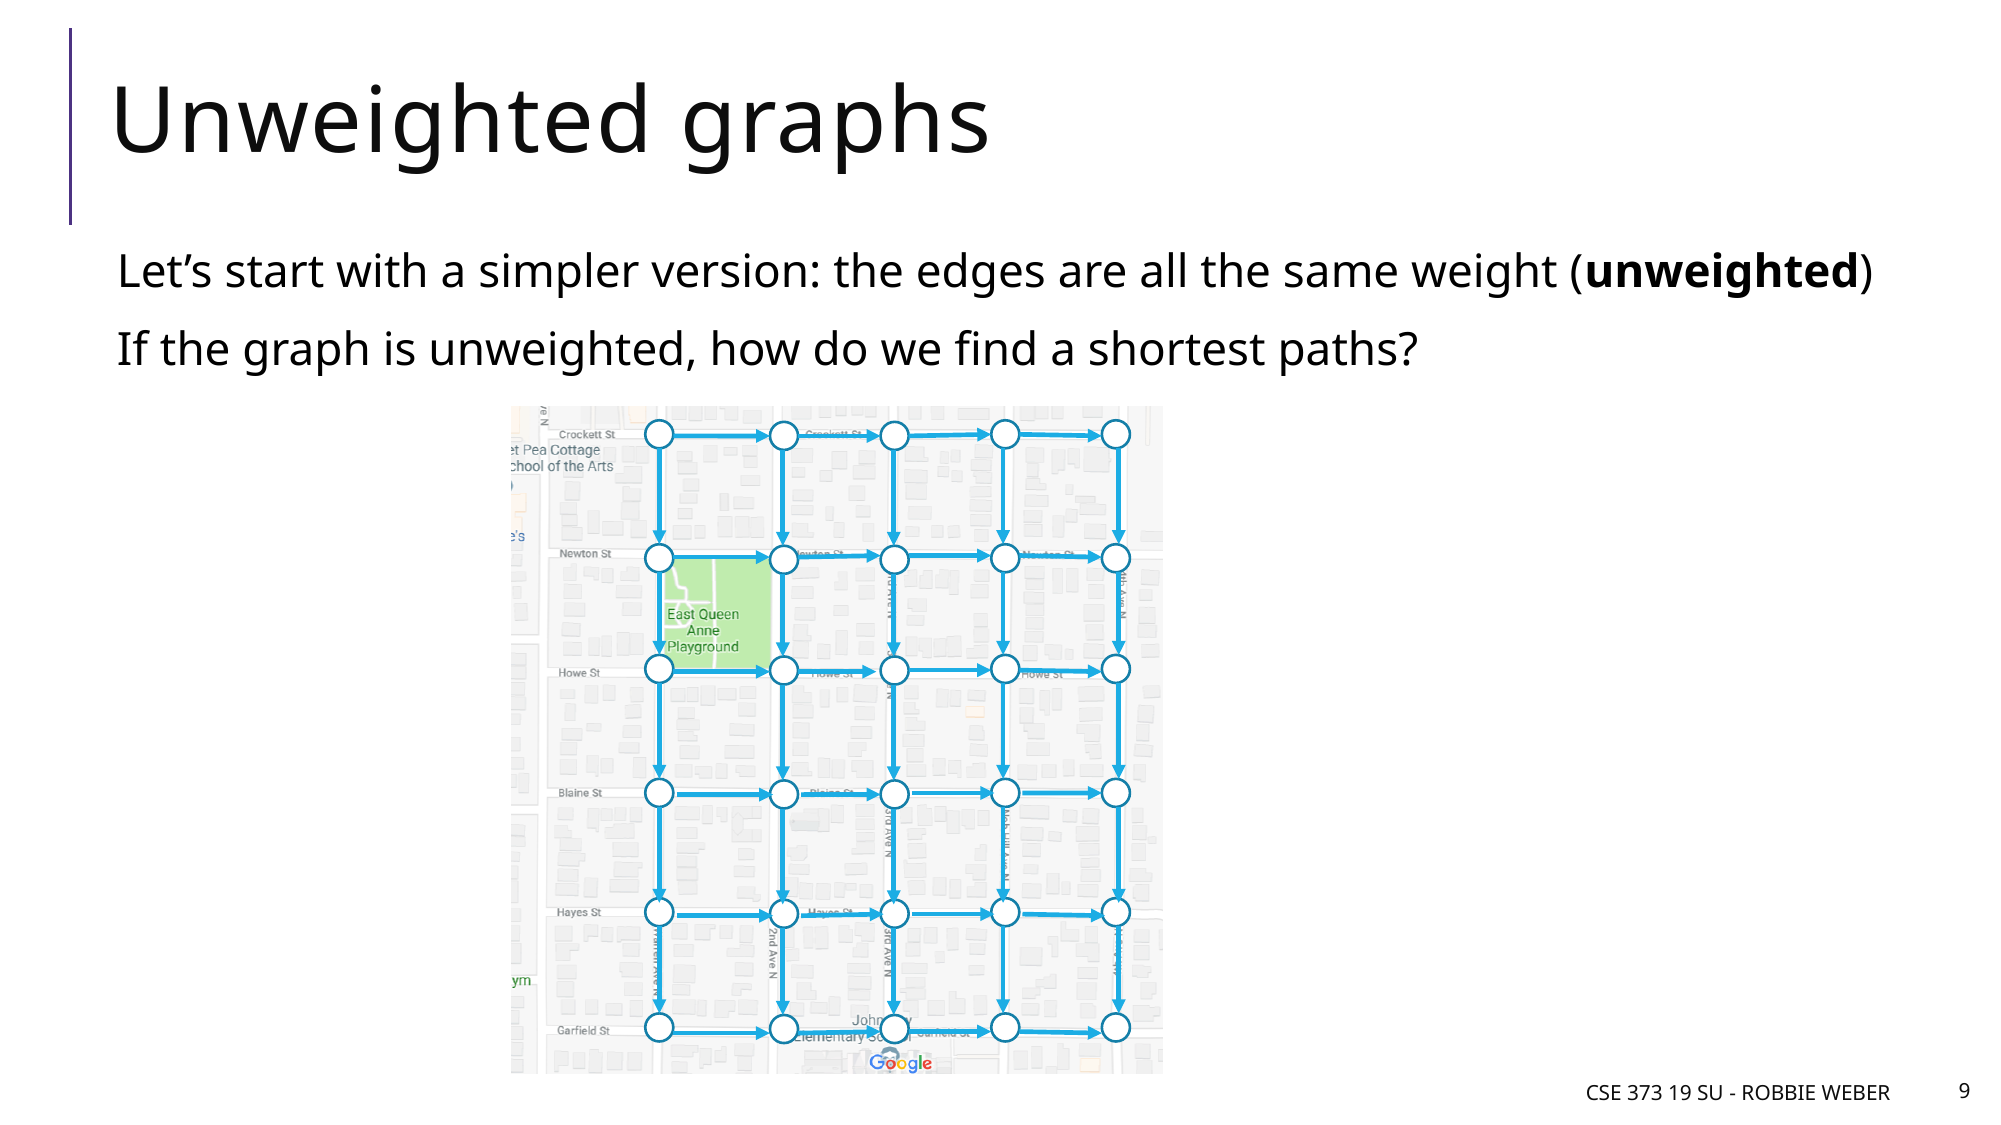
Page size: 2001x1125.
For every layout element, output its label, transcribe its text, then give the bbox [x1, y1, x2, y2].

slide_number 9 [1916, 1069, 1986, 1115]
title Unweighted graphs [94, 43, 1930, 210]
picture [510, 405, 1163, 1074]
list Let’s start with a simpler version: the edges are all the same weight (unweighted) If the graph is unweighted, how do we find a shortest paths? [94, 240, 1930, 407]
footer CSE 373 19 SU - Robbie Weber [937, 1069, 1906, 1115]
